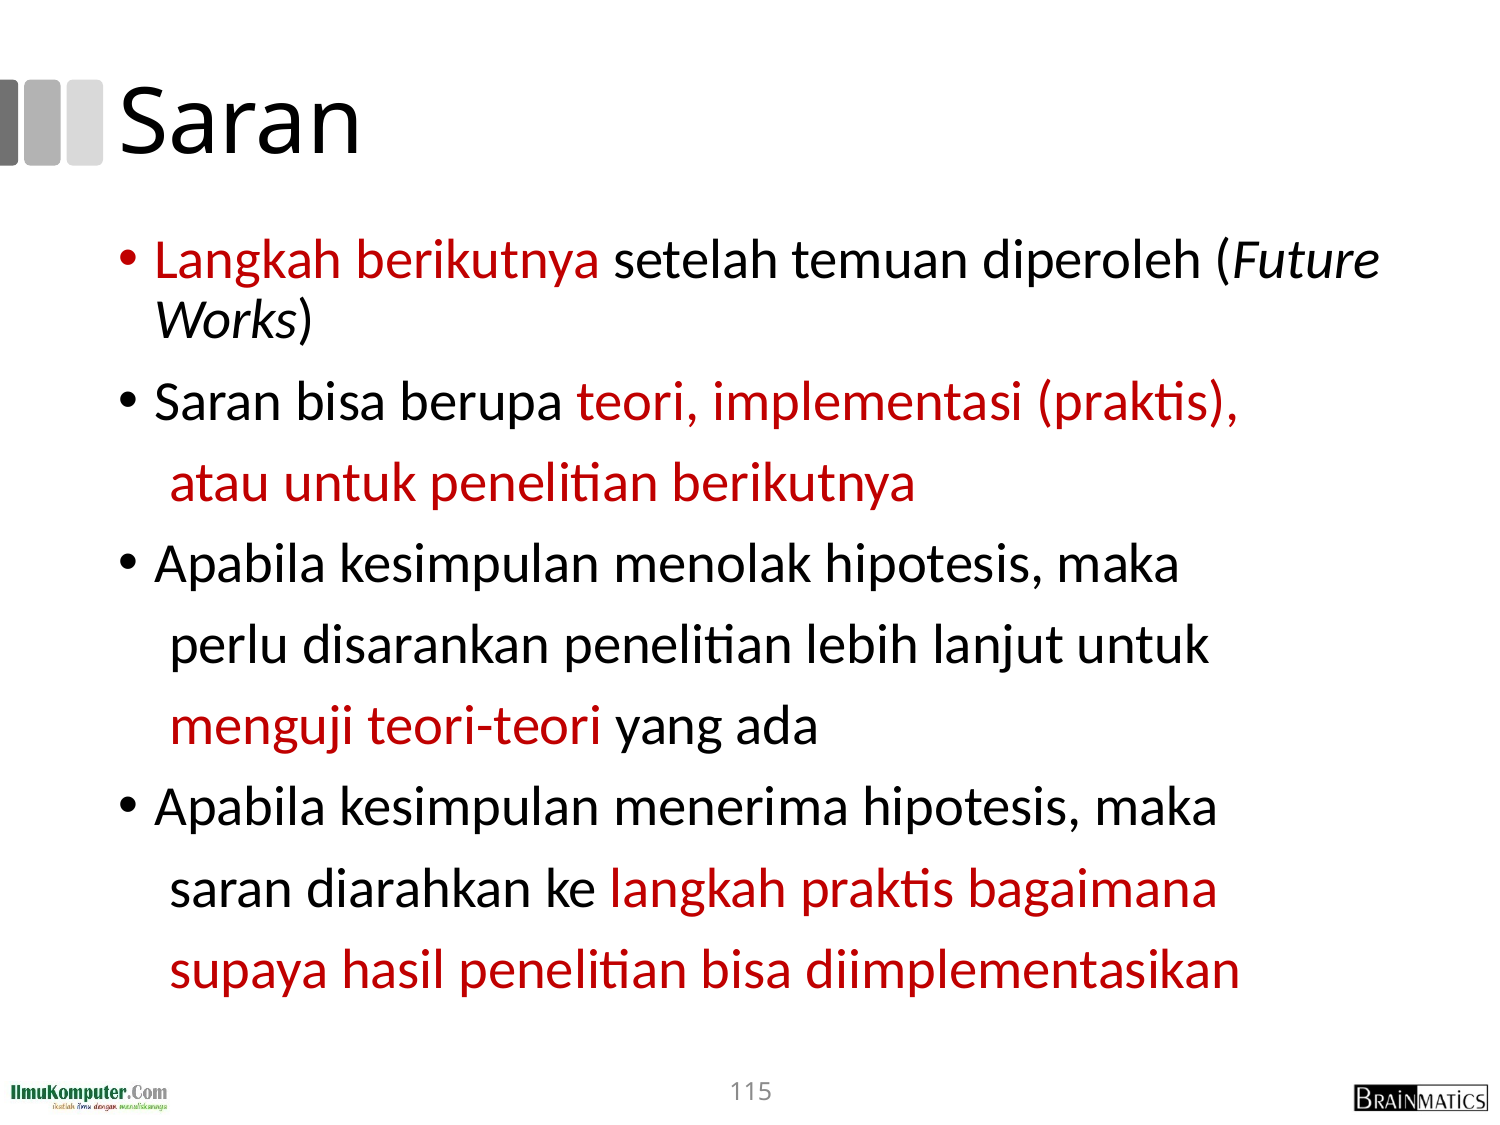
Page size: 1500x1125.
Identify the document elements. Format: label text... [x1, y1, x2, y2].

title Saran [103, 24, 1397, 221]
slide_number 115 [582, 1062, 920, 1123]
list Langkah berikutnya setelah temuan diperoleh (Future Works) Saran bisa berupa teori, implementasi (praktis), atau untuk penelitian berikutnya Apabila kesimpulan menolak hipotesis, maka perlu disarankan penelitian lebih lanjut untuk menguji teori-teori yang ada Apabila kesimpulan menerima hipotesis, maka saran diarahkan ke langkah praktis bagaimana supaya hasil penelitian bisa diimplementasikan [103, 221, 1397, 1009]
picture [1351, 1081, 1491, 1115]
picture [4, 1081, 173, 1115]
